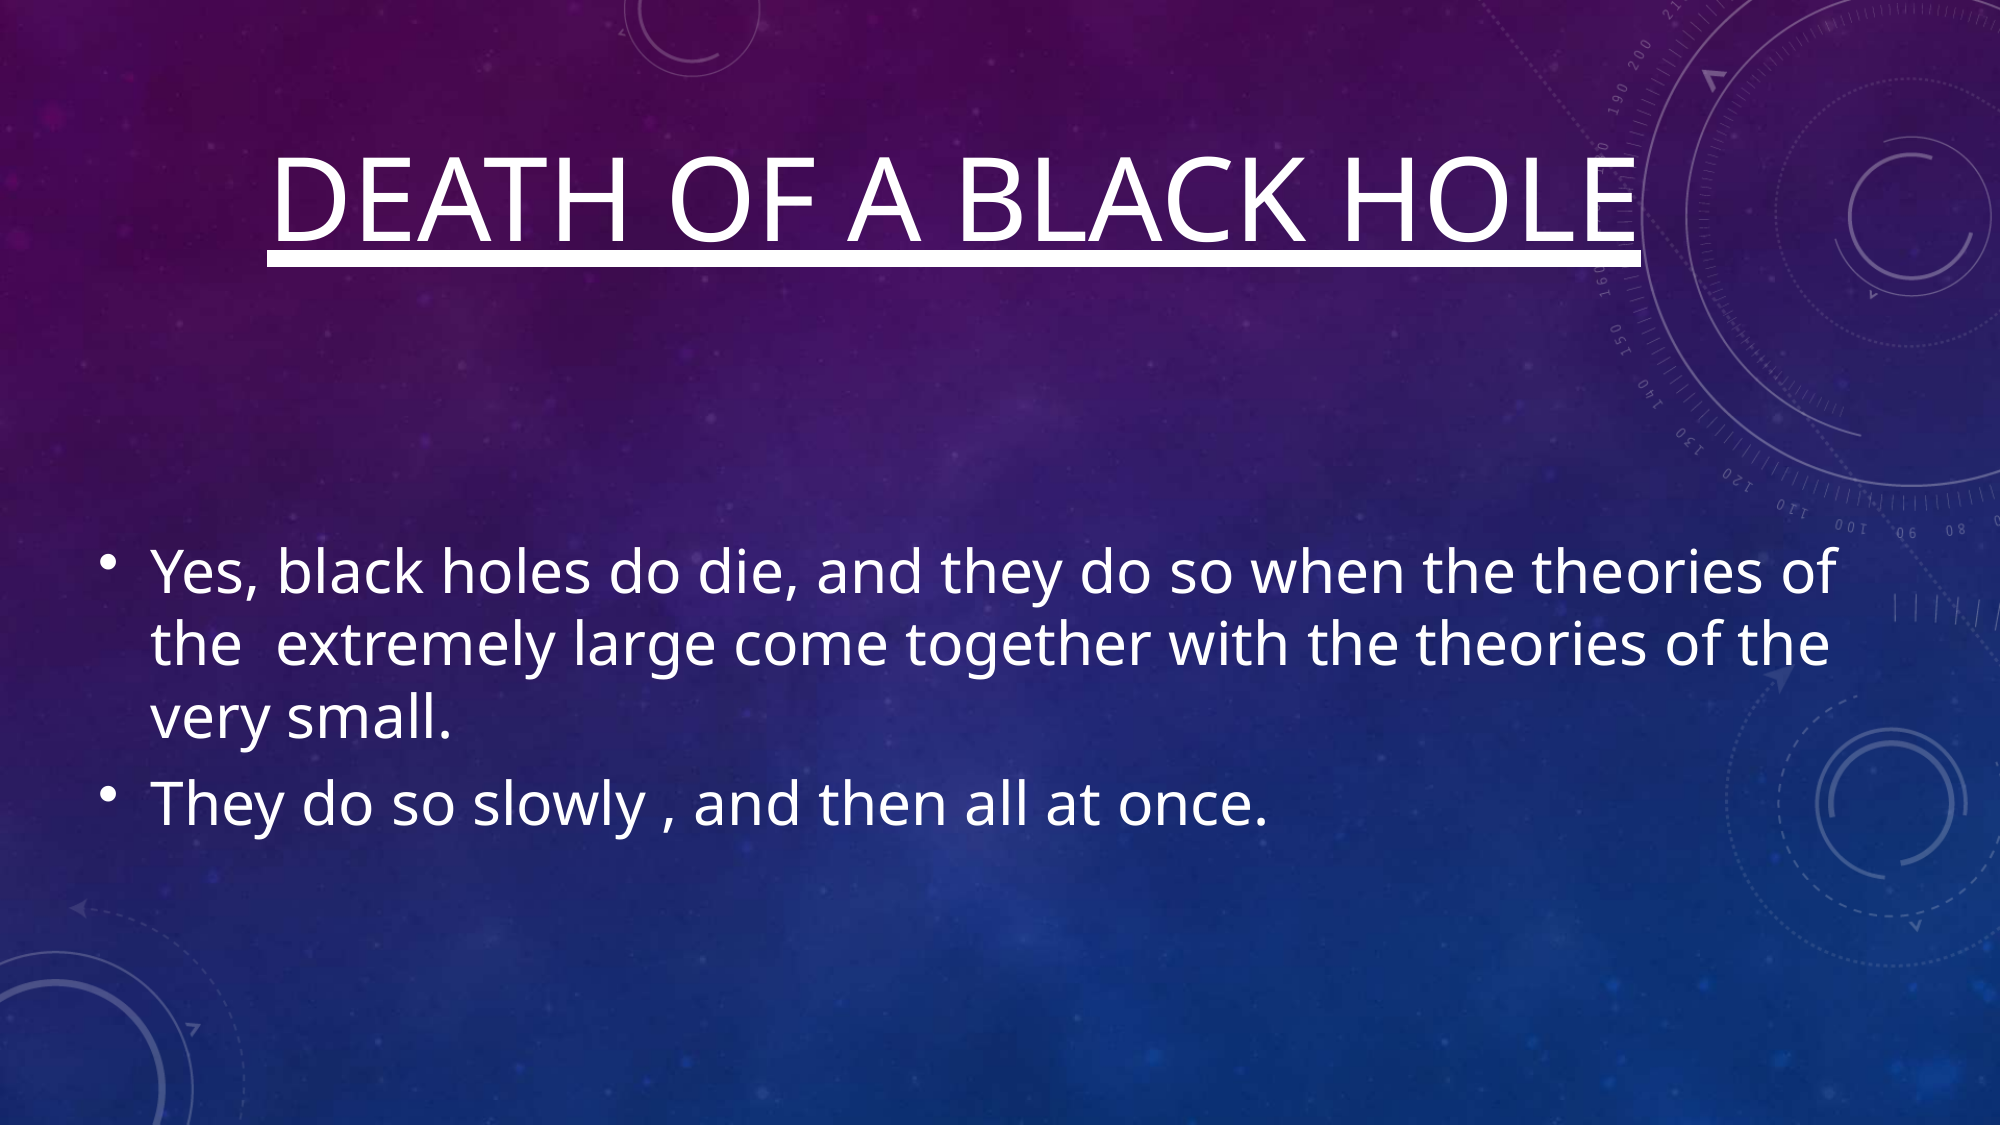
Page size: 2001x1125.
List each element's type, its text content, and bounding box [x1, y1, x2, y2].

text_box Yes, black holes do die, and they do so when the theories of the extremely large come together with the theories of the very small. They do so slowly , and then all at once. [96, 530, 1897, 838]
picture [0, 0, 2000, 1125]
title DEATH OF A BLACK HOLE [265, 122, 1735, 313]
